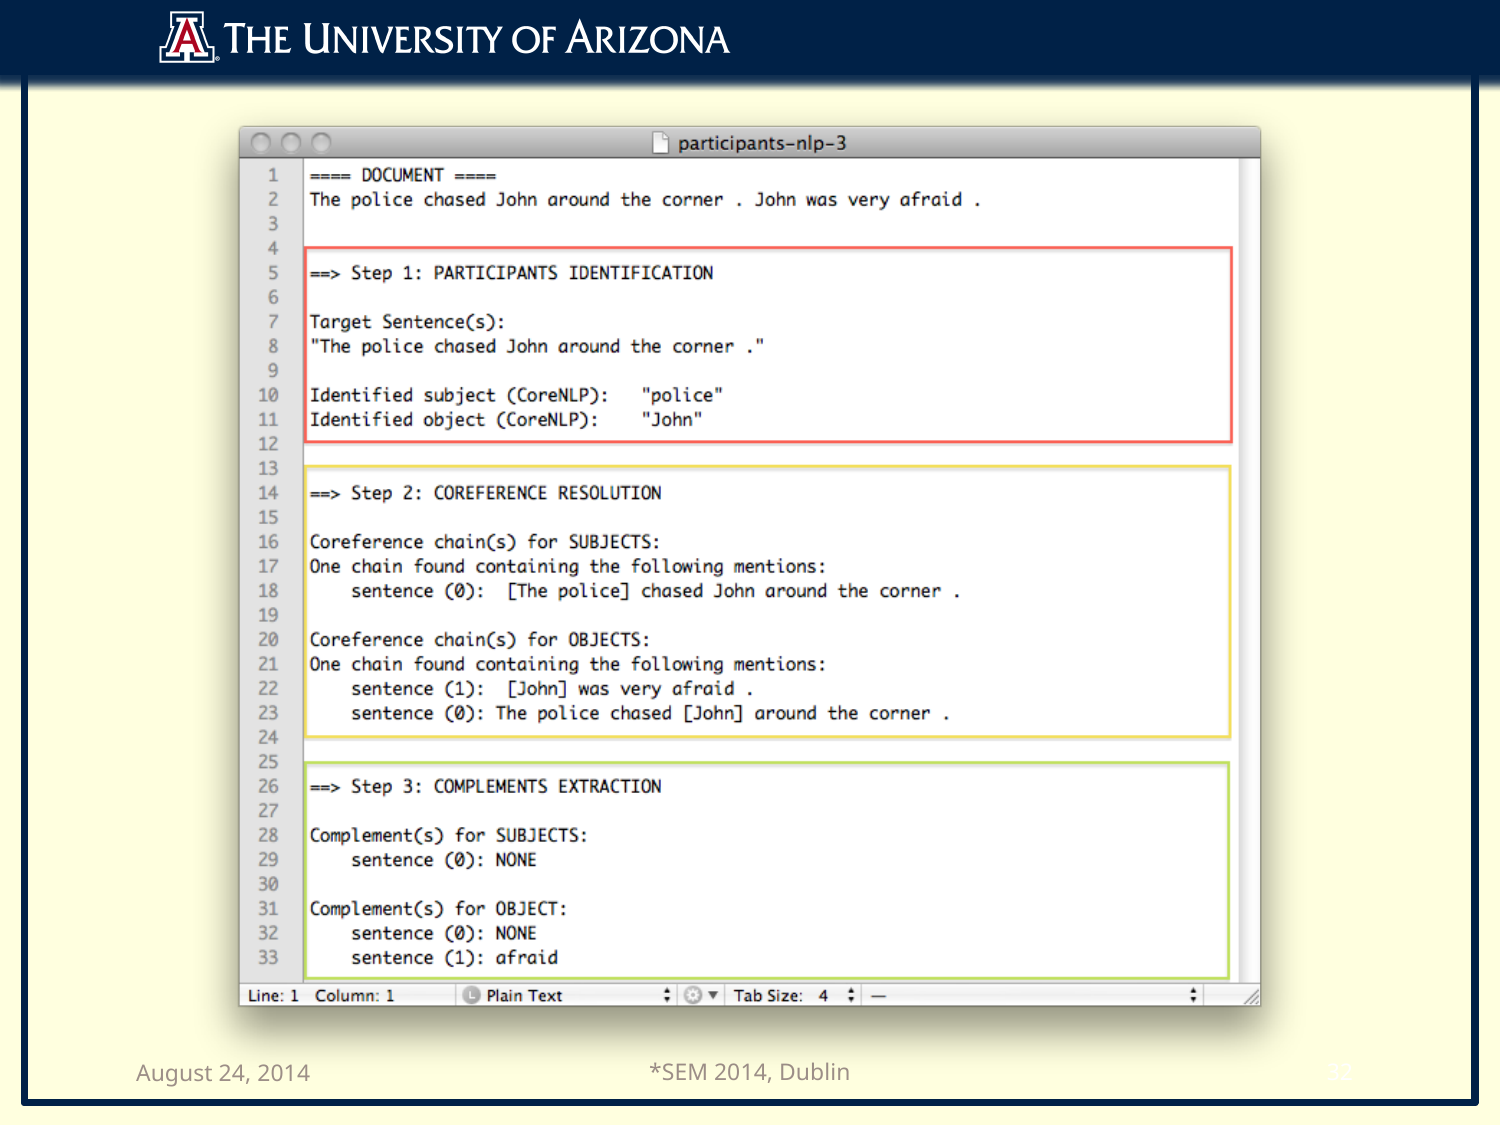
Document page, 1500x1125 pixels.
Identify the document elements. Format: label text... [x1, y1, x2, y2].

picture [181, 91, 1318, 1085]
picture [0, 0, 1500, 75]
slide_number 32 [1316, 1042, 1364, 1103]
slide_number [135, 1042, 361, 1103]
footer *SEM 2014, Dublin [361, 1094, 1139, 1103]
